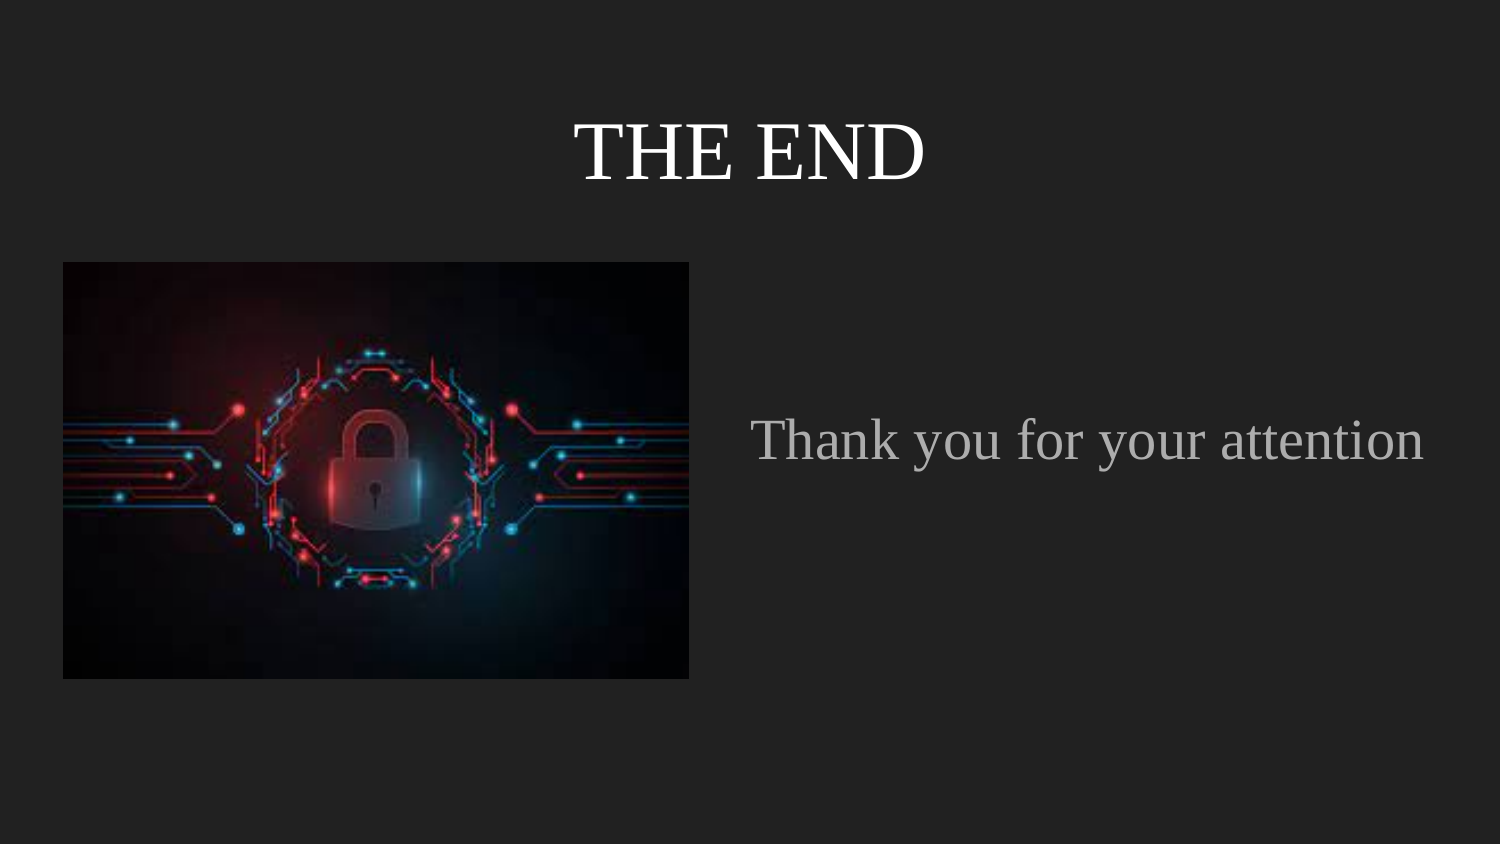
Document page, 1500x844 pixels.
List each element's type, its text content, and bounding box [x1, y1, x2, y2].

list Thank you for your attention [703, 382, 1446, 837]
title THE END [113, 70, 1387, 235]
picture [63, 262, 689, 680]
